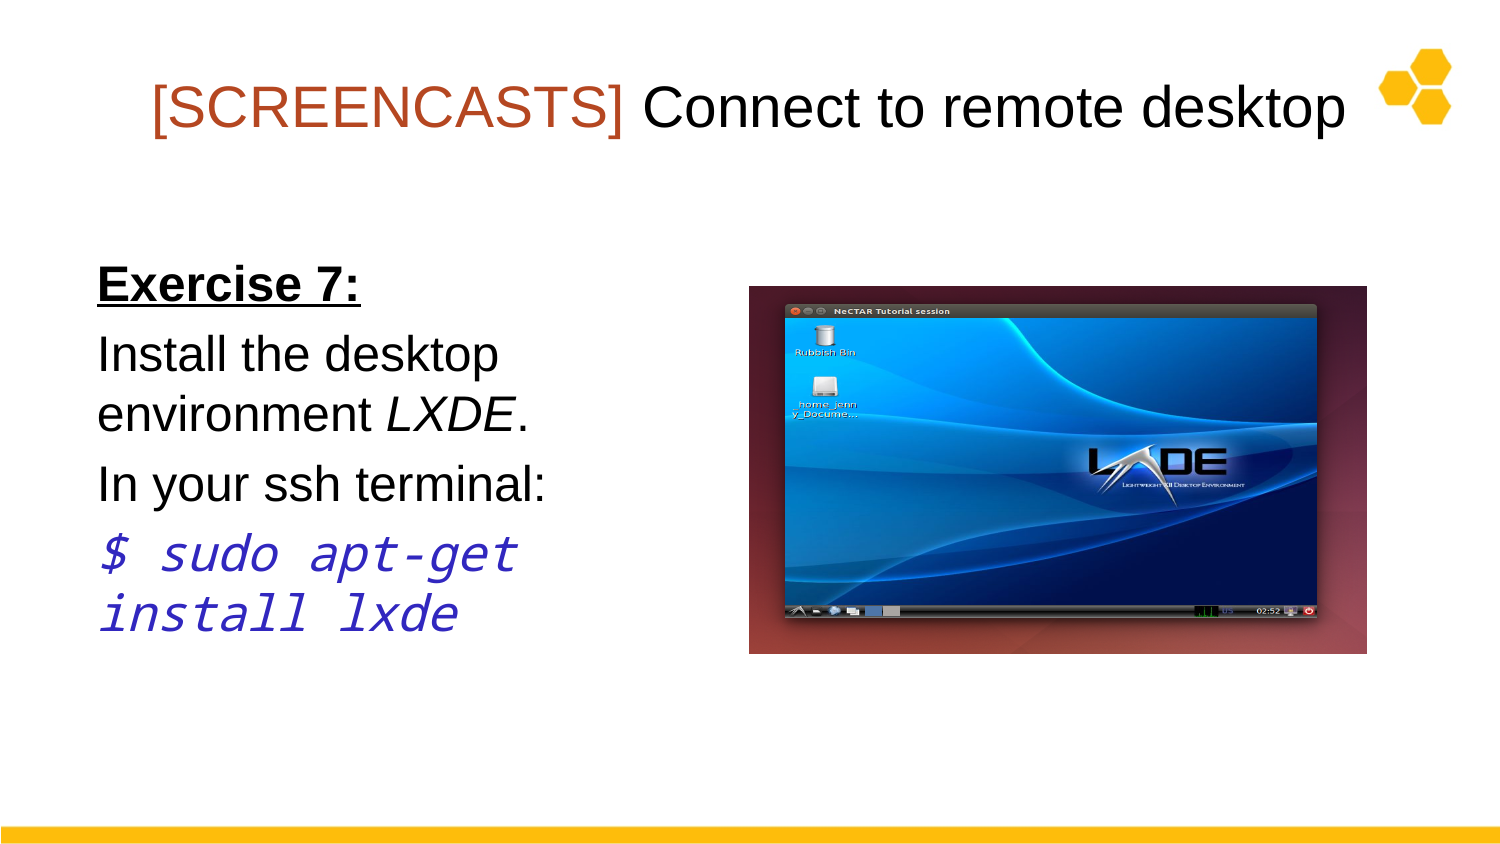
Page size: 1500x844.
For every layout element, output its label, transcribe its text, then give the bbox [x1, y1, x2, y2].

list Exercise 7: Install the desktop environment LXDE. In your ssh terminal: $ sudo apt-get install lxde [81, 243, 750, 754]
picture [0, 0, 1500, 844]
title [SCREENCASTS] Connect to remote desktop [75, 33, 1425, 175]
